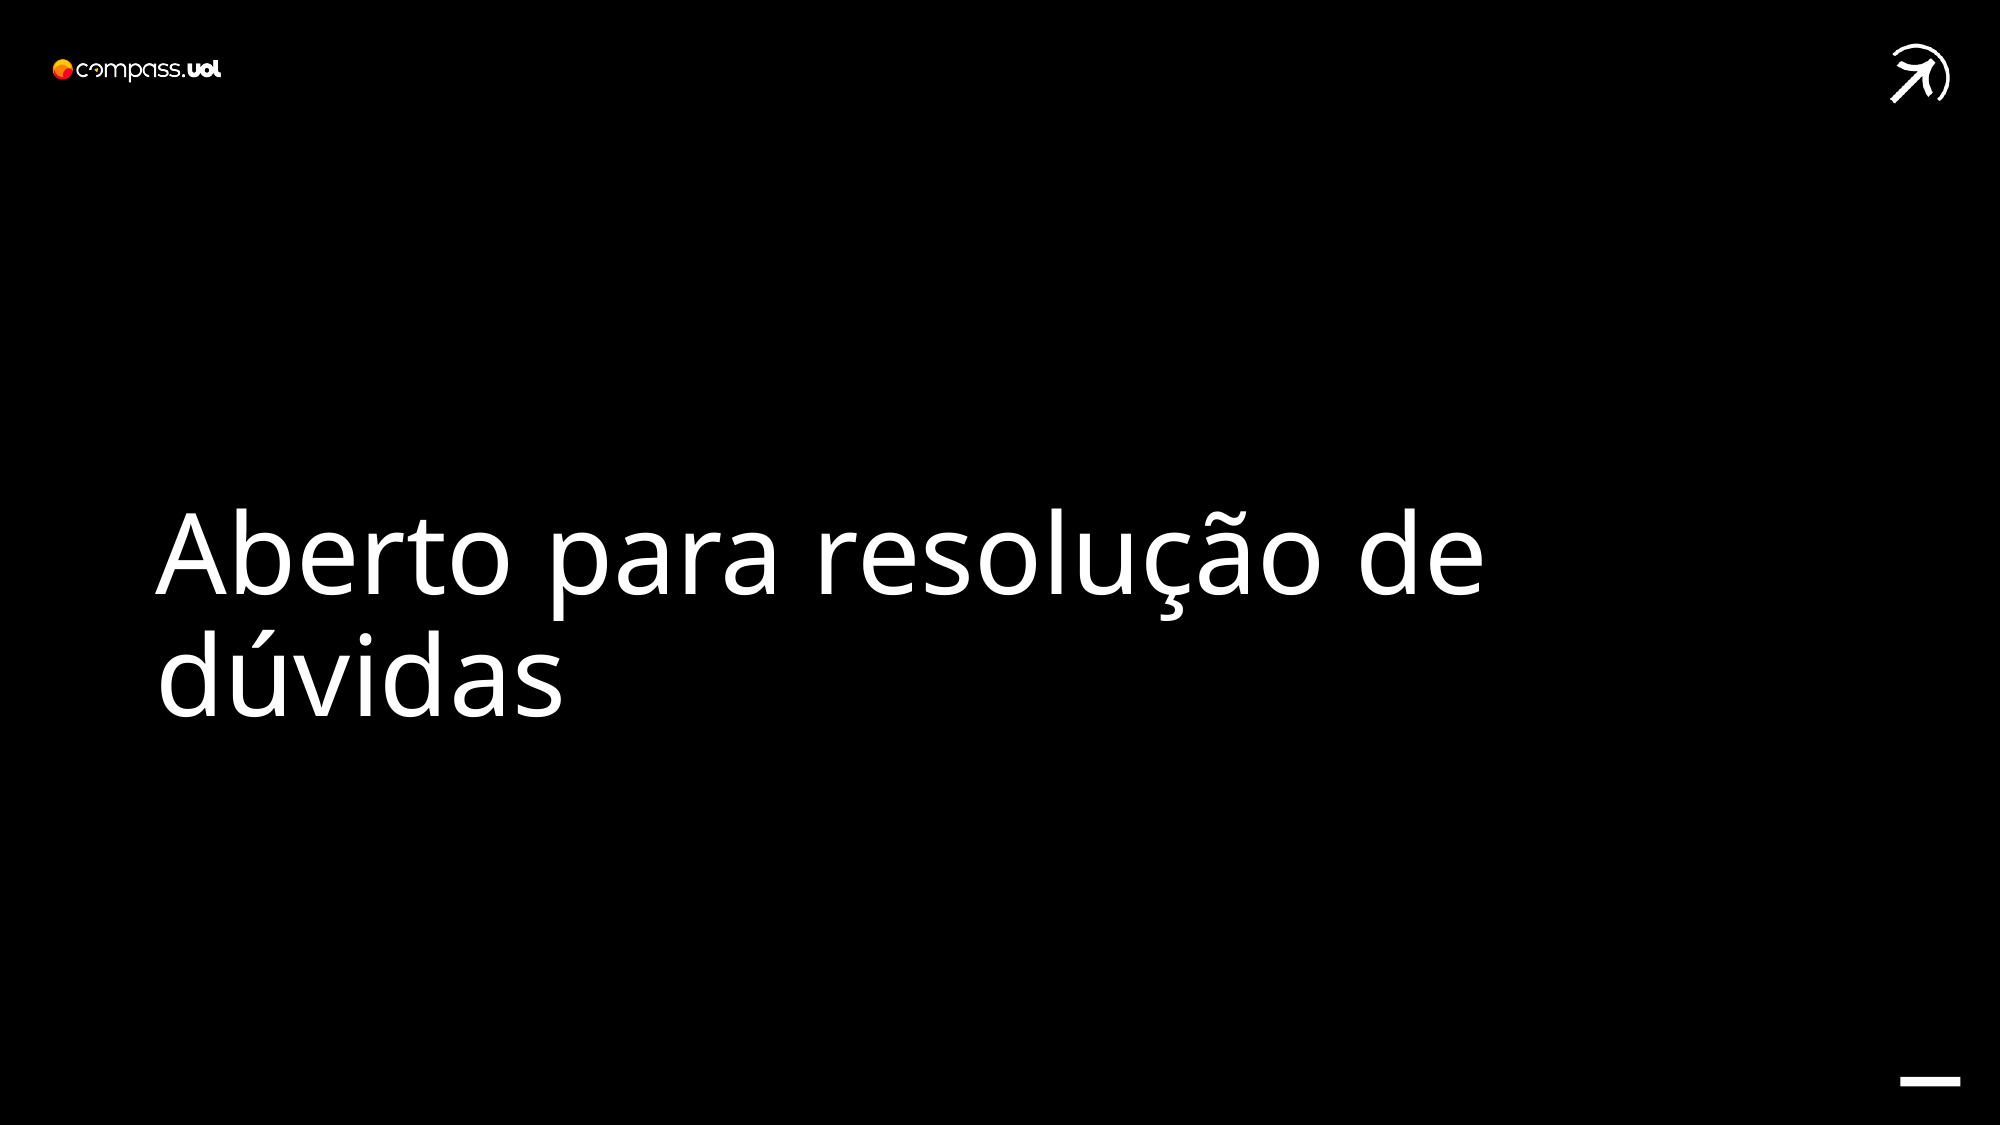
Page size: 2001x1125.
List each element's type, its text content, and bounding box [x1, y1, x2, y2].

text_box Aberto para resolução de dúvidas [140, 490, 1860, 634]
picture [1889, 43, 1950, 104]
picture [40, 37, 233, 104]
